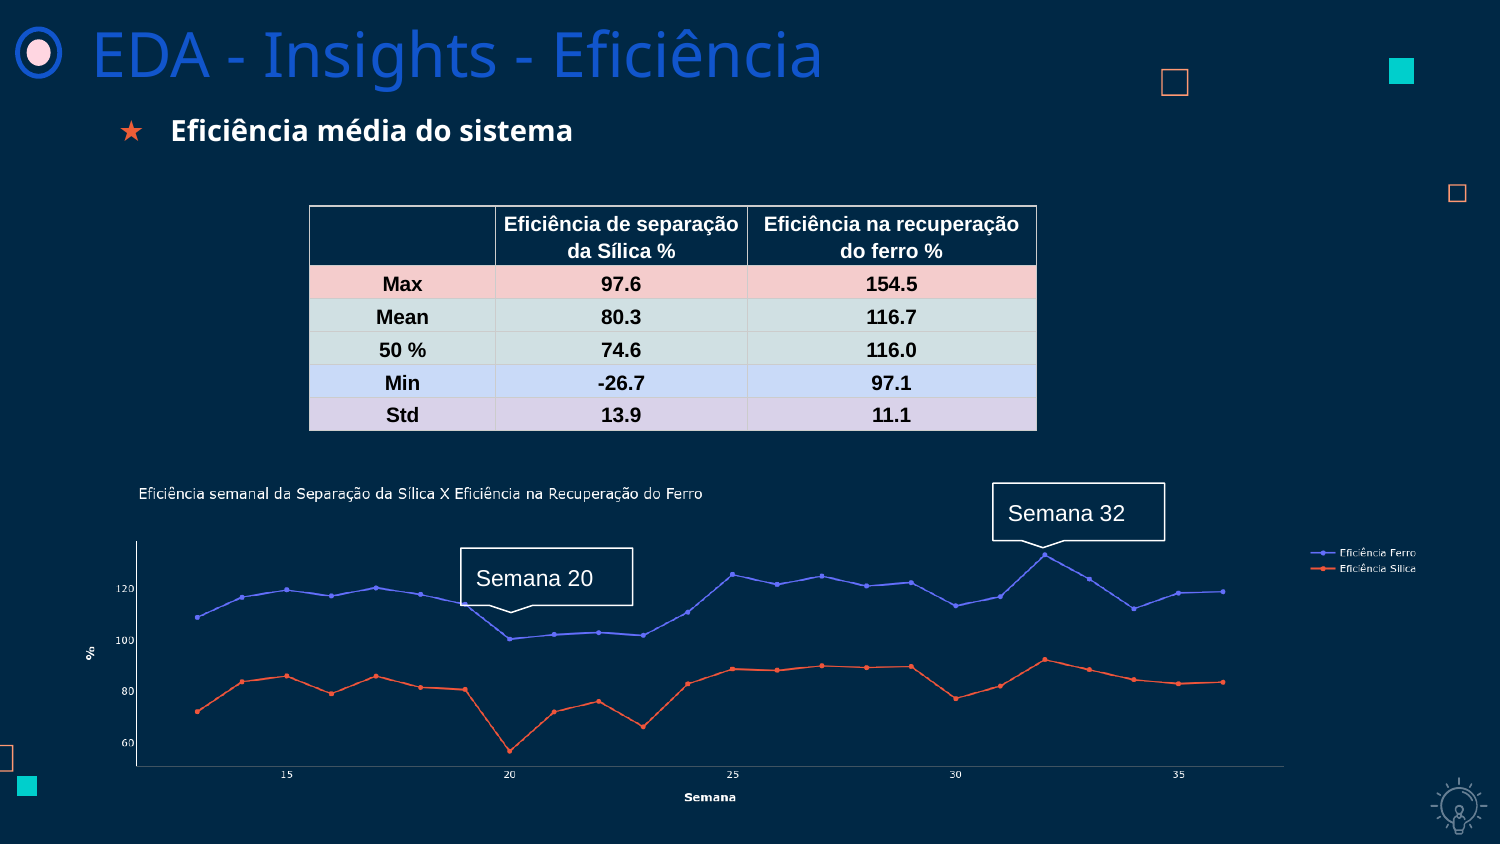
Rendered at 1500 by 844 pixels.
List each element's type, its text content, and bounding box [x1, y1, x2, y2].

title EDA - Insights - Eficiência [76, 17, 1328, 88]
table_cell Max [310, 266, 495, 298]
table_cell Std [310, 398, 495, 430]
table_cell 74.6 [496, 332, 747, 364]
table_header Eficiência de separação da Sílica % [496, 207, 747, 265]
table_cell 13.9 [496, 398, 747, 430]
table_cell 97.1 [748, 365, 1036, 397]
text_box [1430, 776, 1489, 835]
table_cell 11.1 [748, 398, 1036, 430]
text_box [14, 26, 63, 79]
table_cell 50 % [310, 332, 495, 364]
table_cell 154.5 [748, 266, 1036, 298]
table_header [310, 207, 495, 265]
list Eficiência média do sistema [80, 97, 941, 168]
table_cell 116.7 [748, 299, 1036, 331]
table_cell 97.6 [496, 266, 747, 298]
table_cell Mean [310, 299, 495, 331]
table_cell Min [310, 365, 495, 397]
table_cell 80.3 [496, 299, 747, 331]
table_cell 116.0 [748, 332, 1036, 364]
picture [69, 456, 1430, 833]
table_header Eficiência na recuperação do ferro % [748, 207, 1036, 265]
table_cell -26.7 [496, 365, 747, 397]
